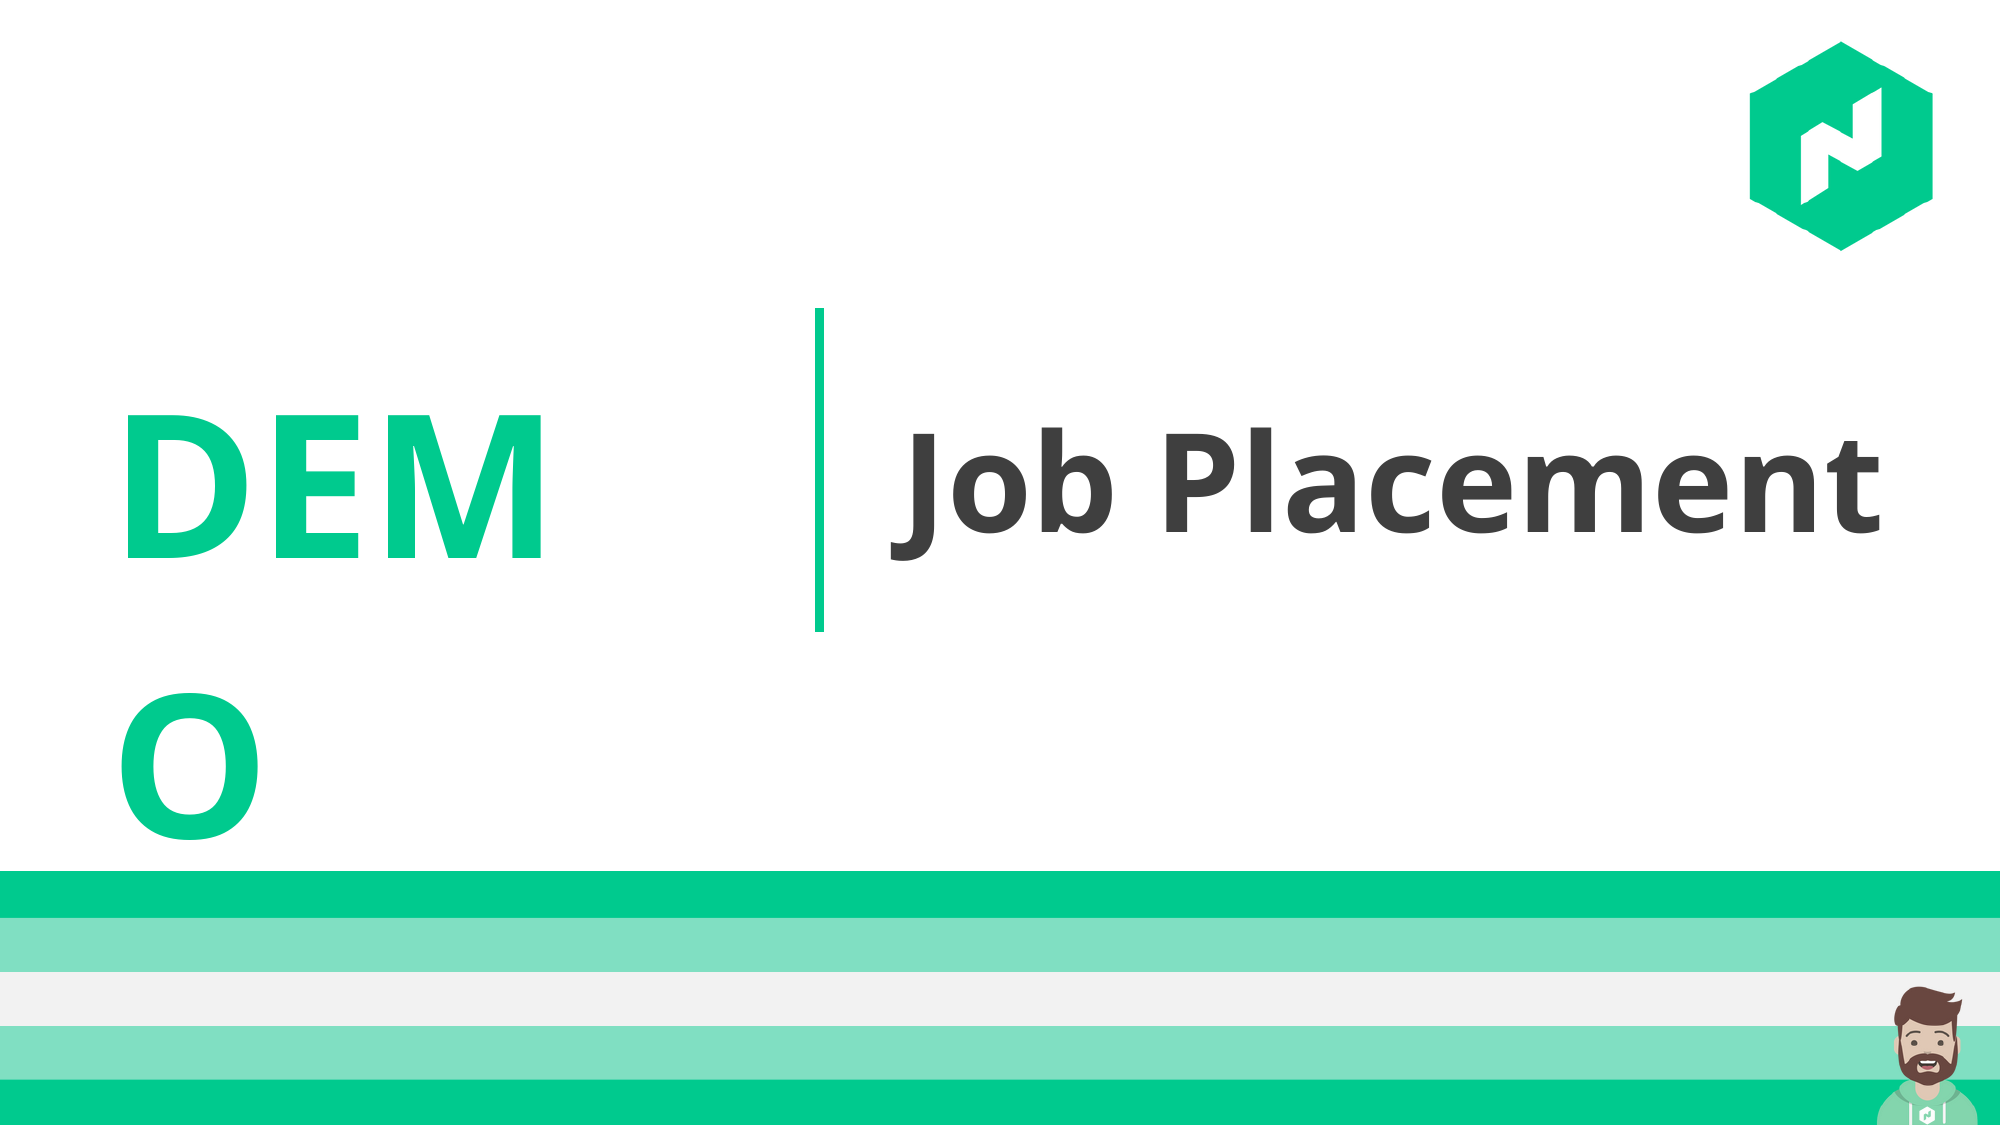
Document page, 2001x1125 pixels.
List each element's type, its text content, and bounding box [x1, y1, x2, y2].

text_box Job Placement [901, 366, 1932, 560]
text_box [814, 307, 824, 632]
text_box [1744, 38, 1937, 257]
text_box DEMO [110, 318, 709, 858]
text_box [0, 860, 2000, 1125]
